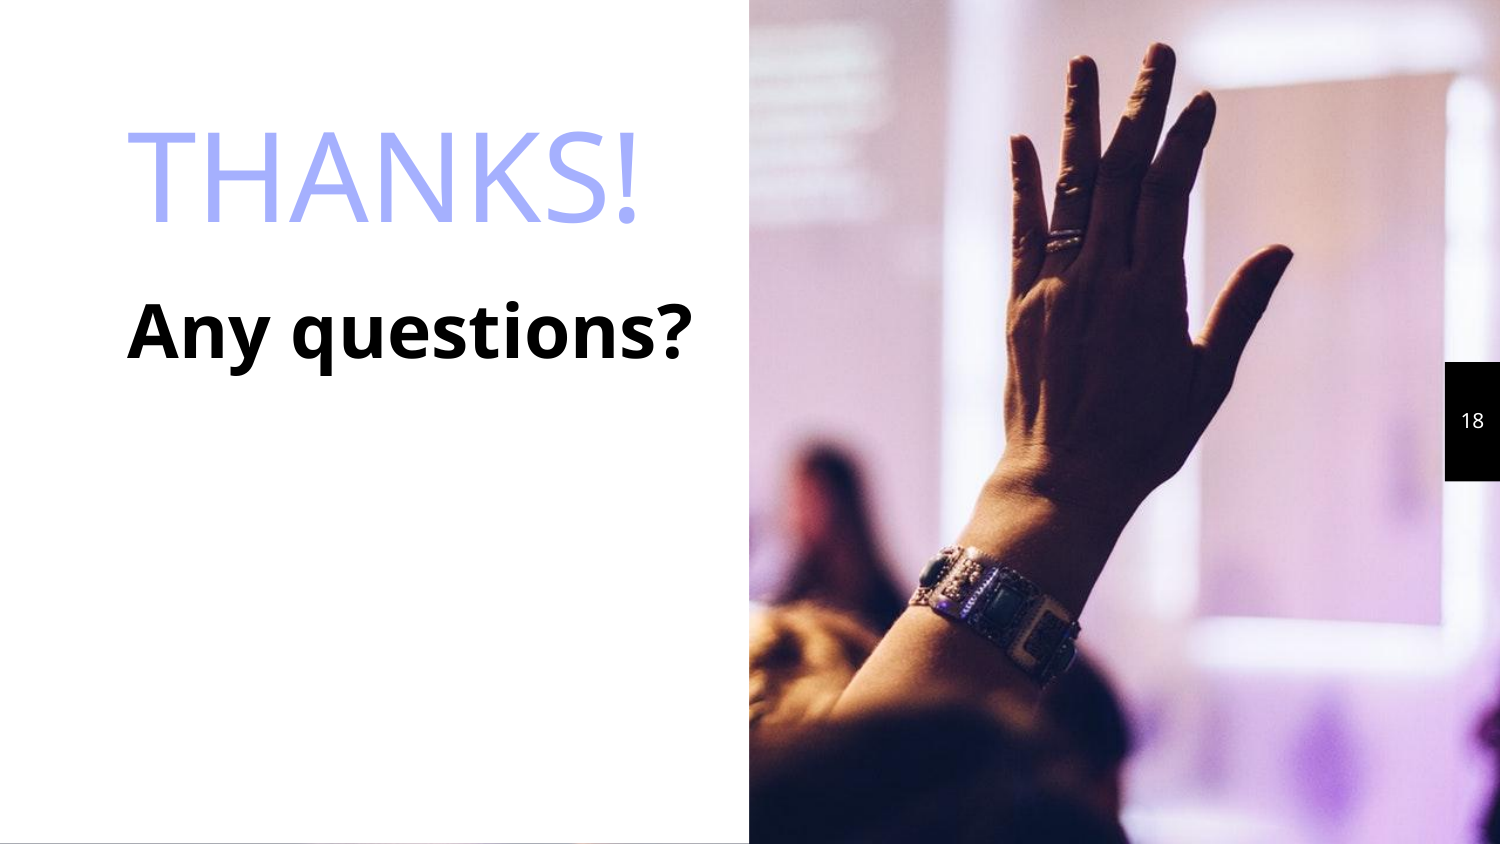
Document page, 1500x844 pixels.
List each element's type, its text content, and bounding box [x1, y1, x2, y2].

title THANKS! [112, 72, 911, 263]
picture [750, 0, 1500, 844]
subtitle Any questions? [112, 268, 911, 398]
slide_number 18 [1444, 362, 1500, 482]
